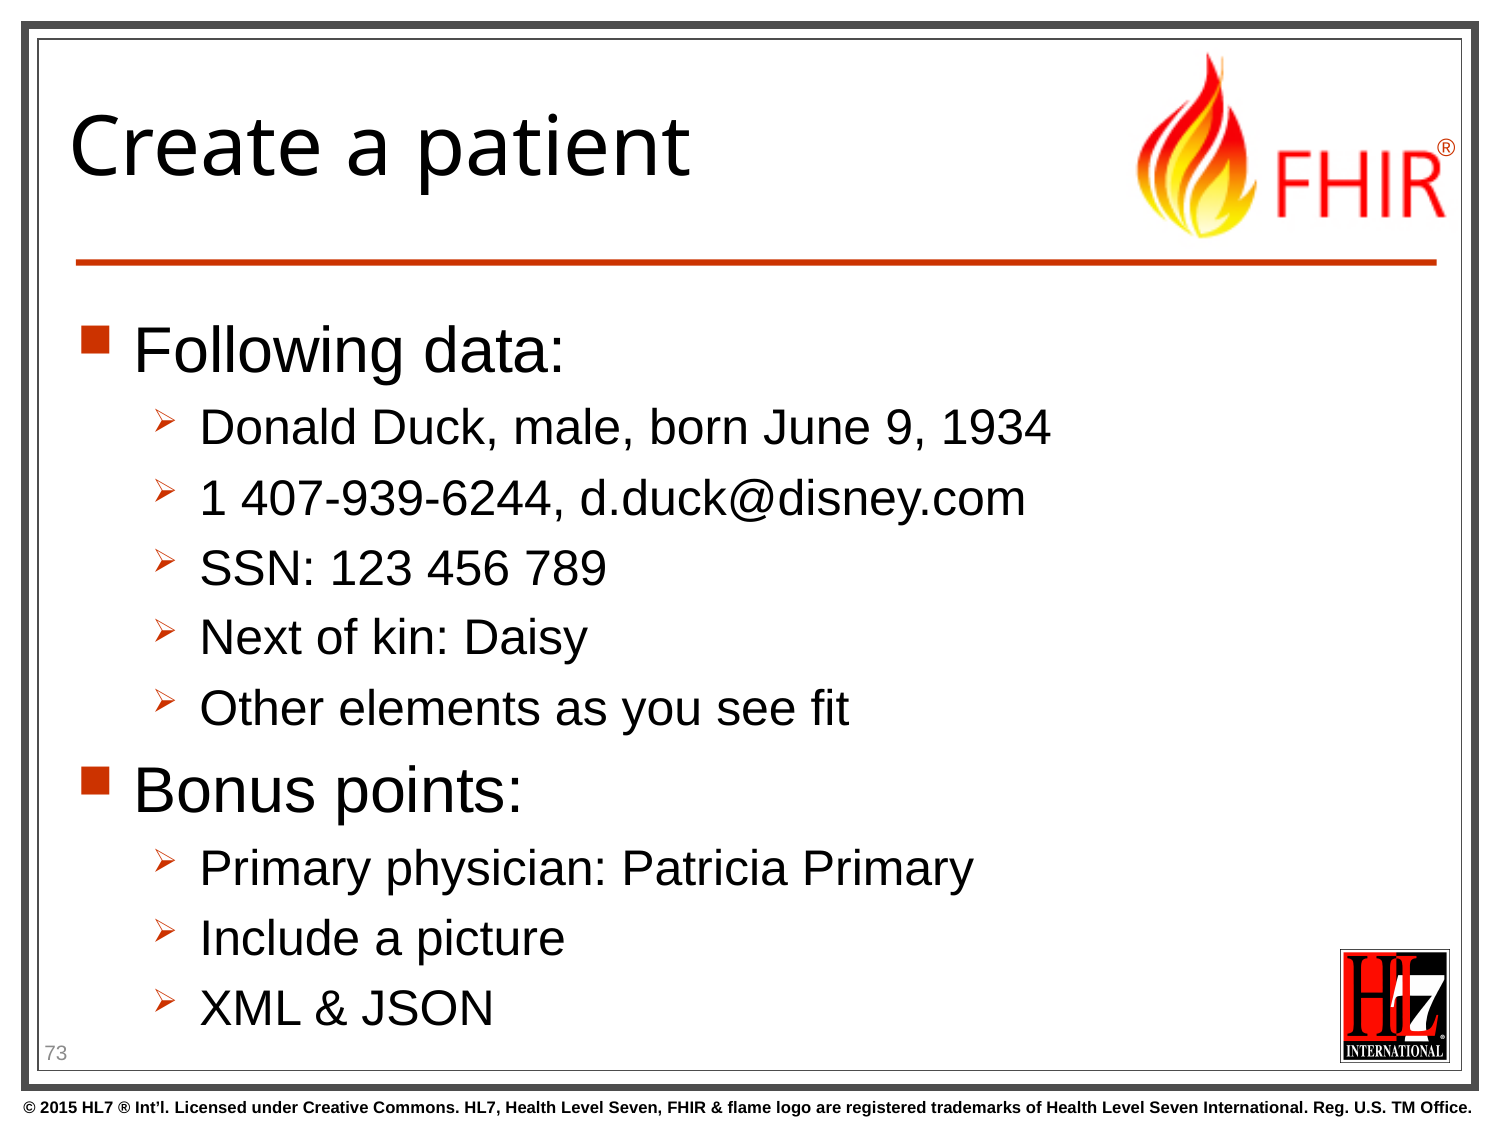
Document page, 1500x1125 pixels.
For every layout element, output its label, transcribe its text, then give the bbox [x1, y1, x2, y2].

list Following data: Donald Duck, male, born June 9, 1934 1 407-939-6244, d.duck@disney.com SSN: 123 456 789 Next of kin: Daisy Other elements as you see fit Bonus points: Primary physician: Patricia Primary Include a picture XML & JSON [62, 299, 1438, 1059]
picture [1124, 42, 1458, 249]
picture [1340, 949, 1450, 1063]
title Create a patient [53, 54, 1128, 249]
slide_number 73 [29, 1034, 148, 1071]
